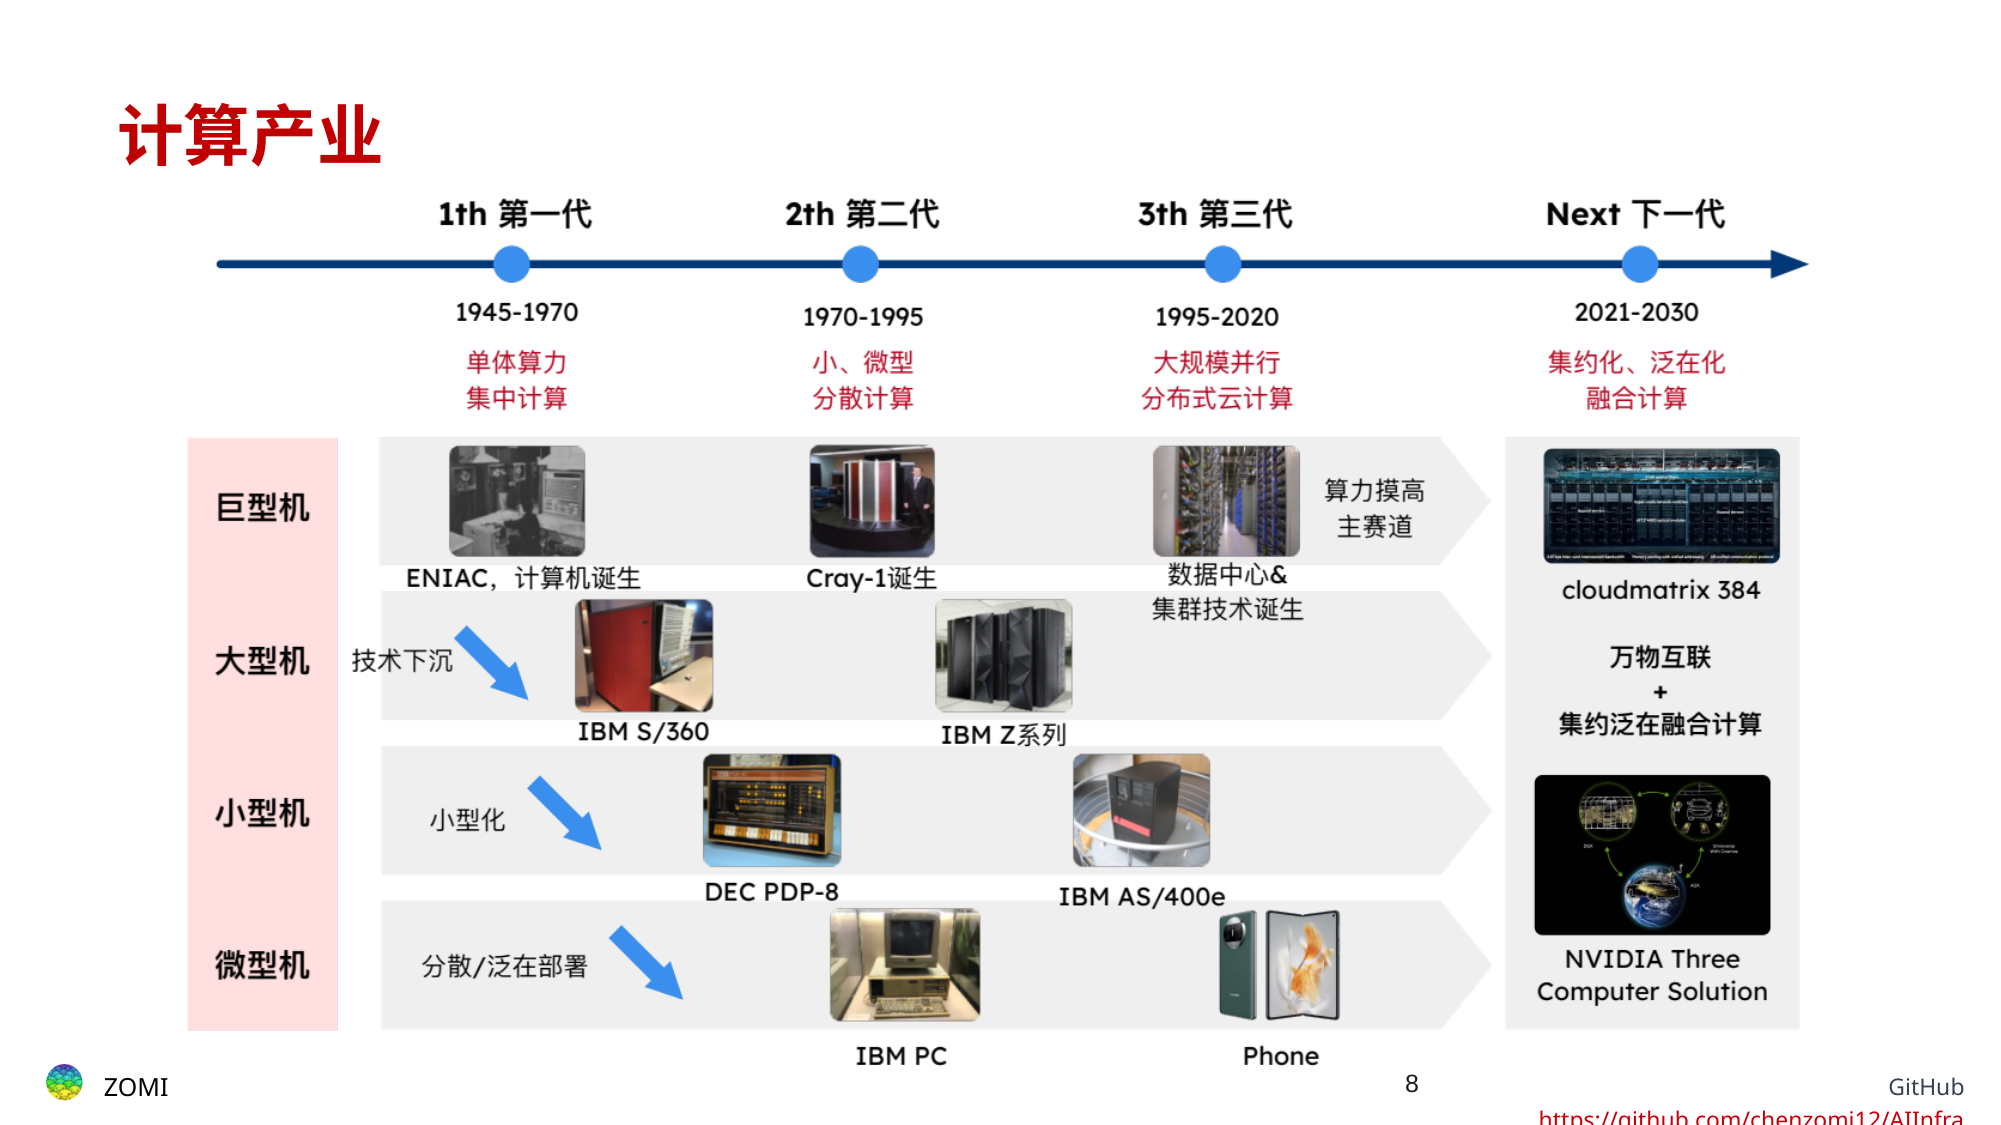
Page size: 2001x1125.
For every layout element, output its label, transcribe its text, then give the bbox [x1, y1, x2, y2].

title 计算产业 [102, 85, 1901, 183]
picture [186, 182, 1814, 1076]
picture [47, 1065, 82, 1100]
